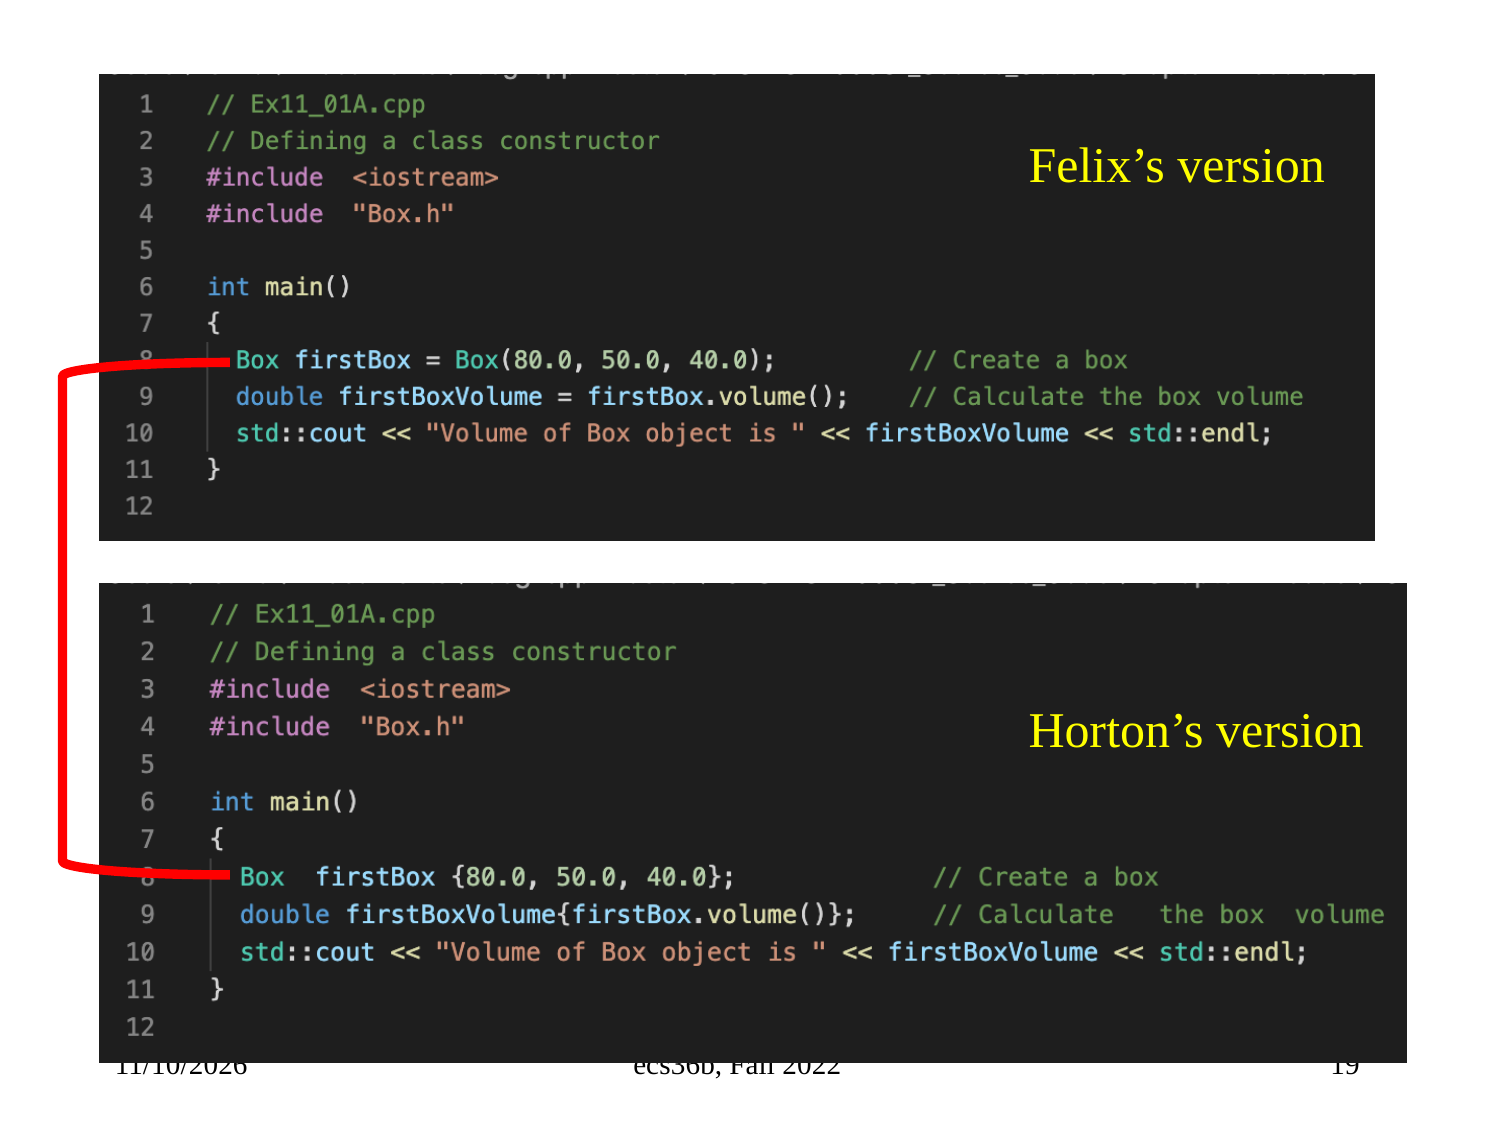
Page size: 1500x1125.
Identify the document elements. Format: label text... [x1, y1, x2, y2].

text_box [62, 368, 230, 870]
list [99, 74, 1376, 541]
picture [99, 583, 1407, 1063]
footer ecs36b, Fall 2022 [499, 1071, 976, 1101]
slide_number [99, 1070, 413, 1101]
slide_number 19 [1062, 1071, 1376, 1101]
